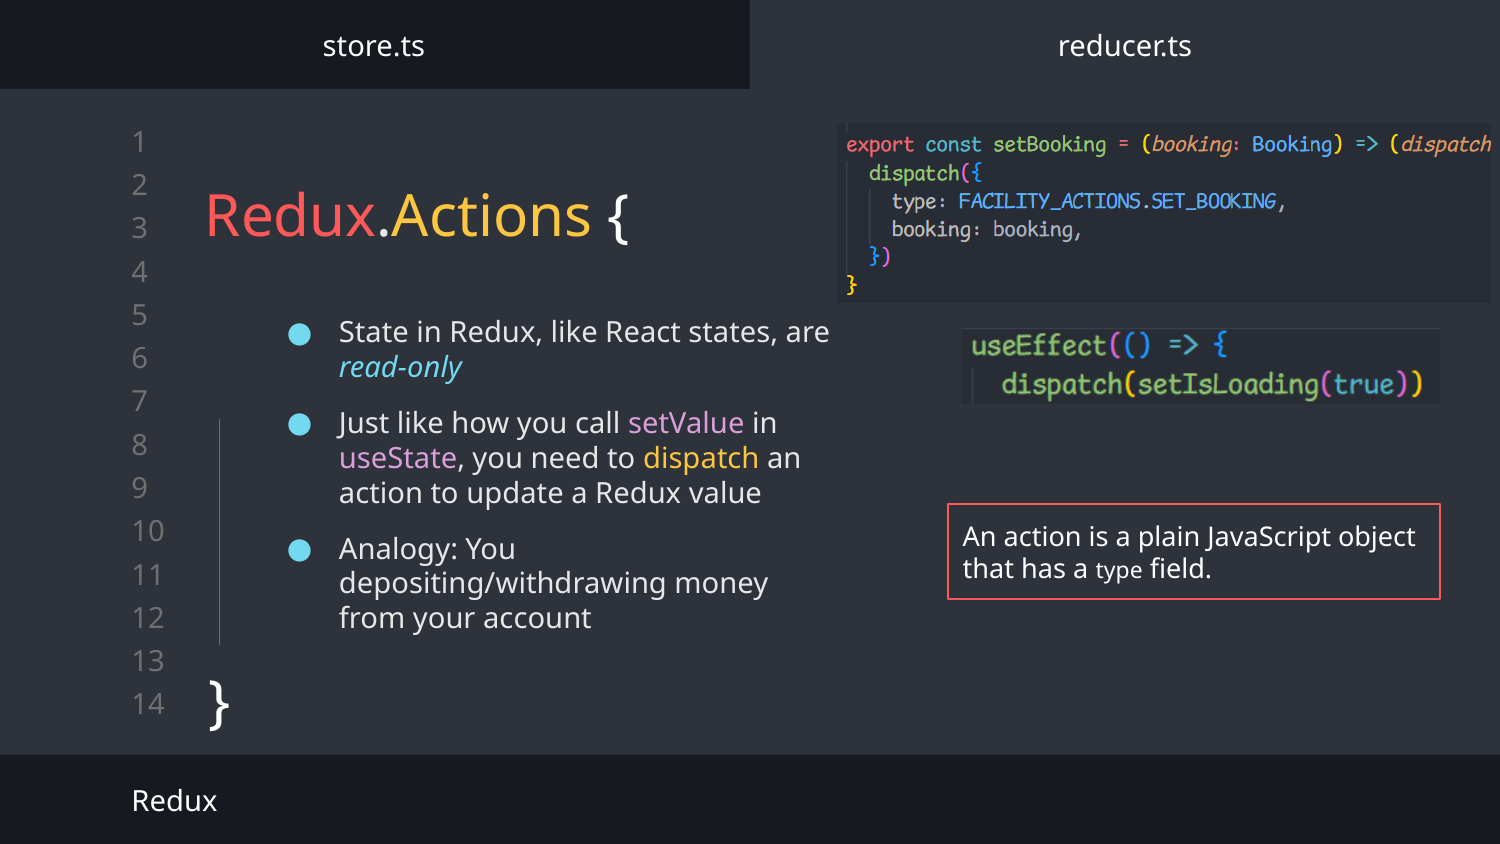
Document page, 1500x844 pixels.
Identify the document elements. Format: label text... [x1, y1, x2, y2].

text_box An action is a plain JavaScript object that has a type field. [947, 503, 1440, 599]
subtitle State in Redux, like React states, are read-only Just like how you call setValue in useState, you need to dispatch an action to update a Redux value Analogy: You depositing/withdrawing money from your account [248, 328, 857, 676]
title Redux.Actions { [189, 129, 831, 297]
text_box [177, 419, 262, 750]
picture [836, 123, 1492, 304]
subtitle reducer.ts [750, 15, 1500, 74]
subtitle store.ts [0, 15, 749, 74]
picture [961, 328, 1441, 404]
subtitle Redux [116, 770, 915, 829]
